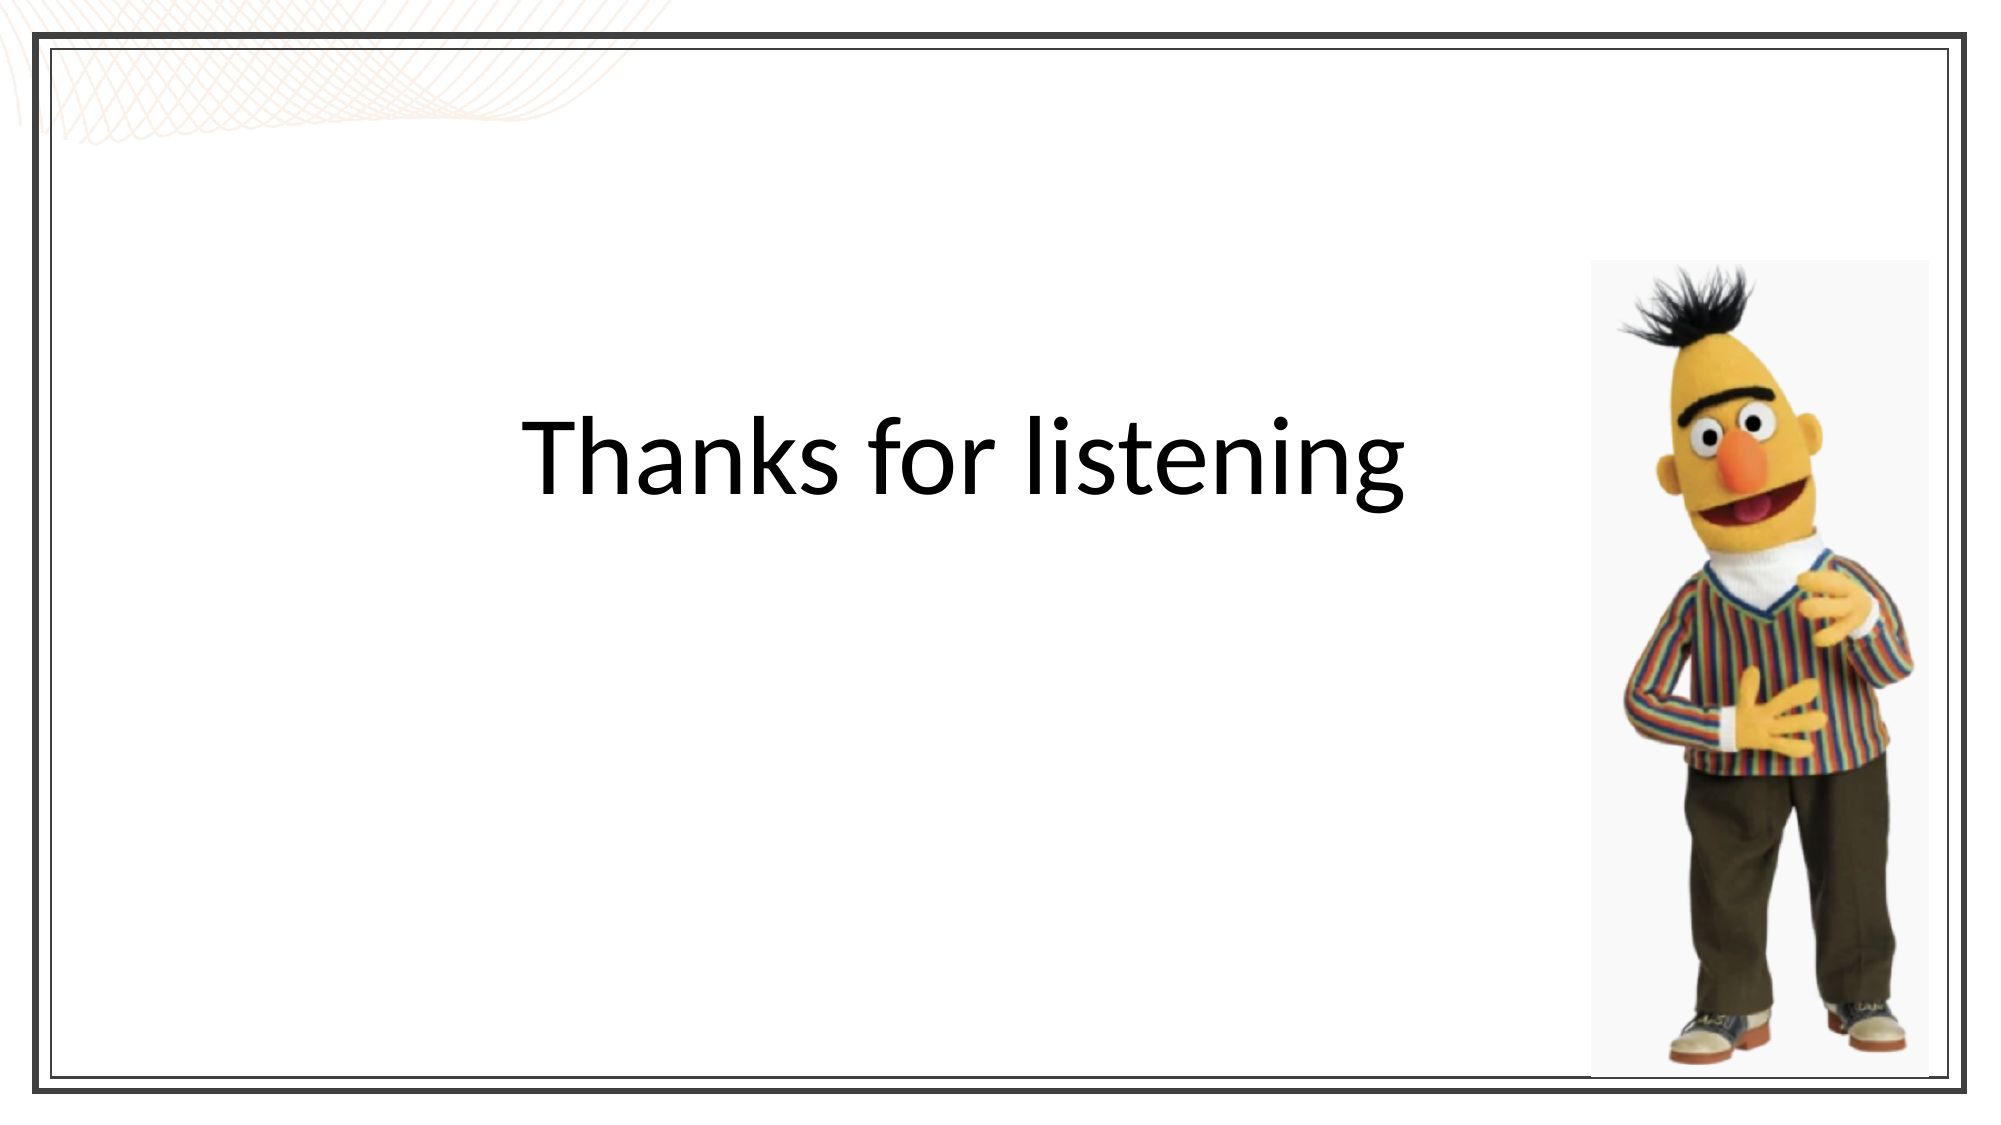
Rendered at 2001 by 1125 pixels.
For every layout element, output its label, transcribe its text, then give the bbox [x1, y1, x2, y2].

text_box Thanks for listening [506, 374, 1538, 525]
picture [1591, 260, 1929, 1077]
picture [0, 0, 677, 147]
text_box [34, 34, 1965, 1092]
text_box [137, 299, 1591, 1014]
text_box [50, 48, 1949, 1079]
